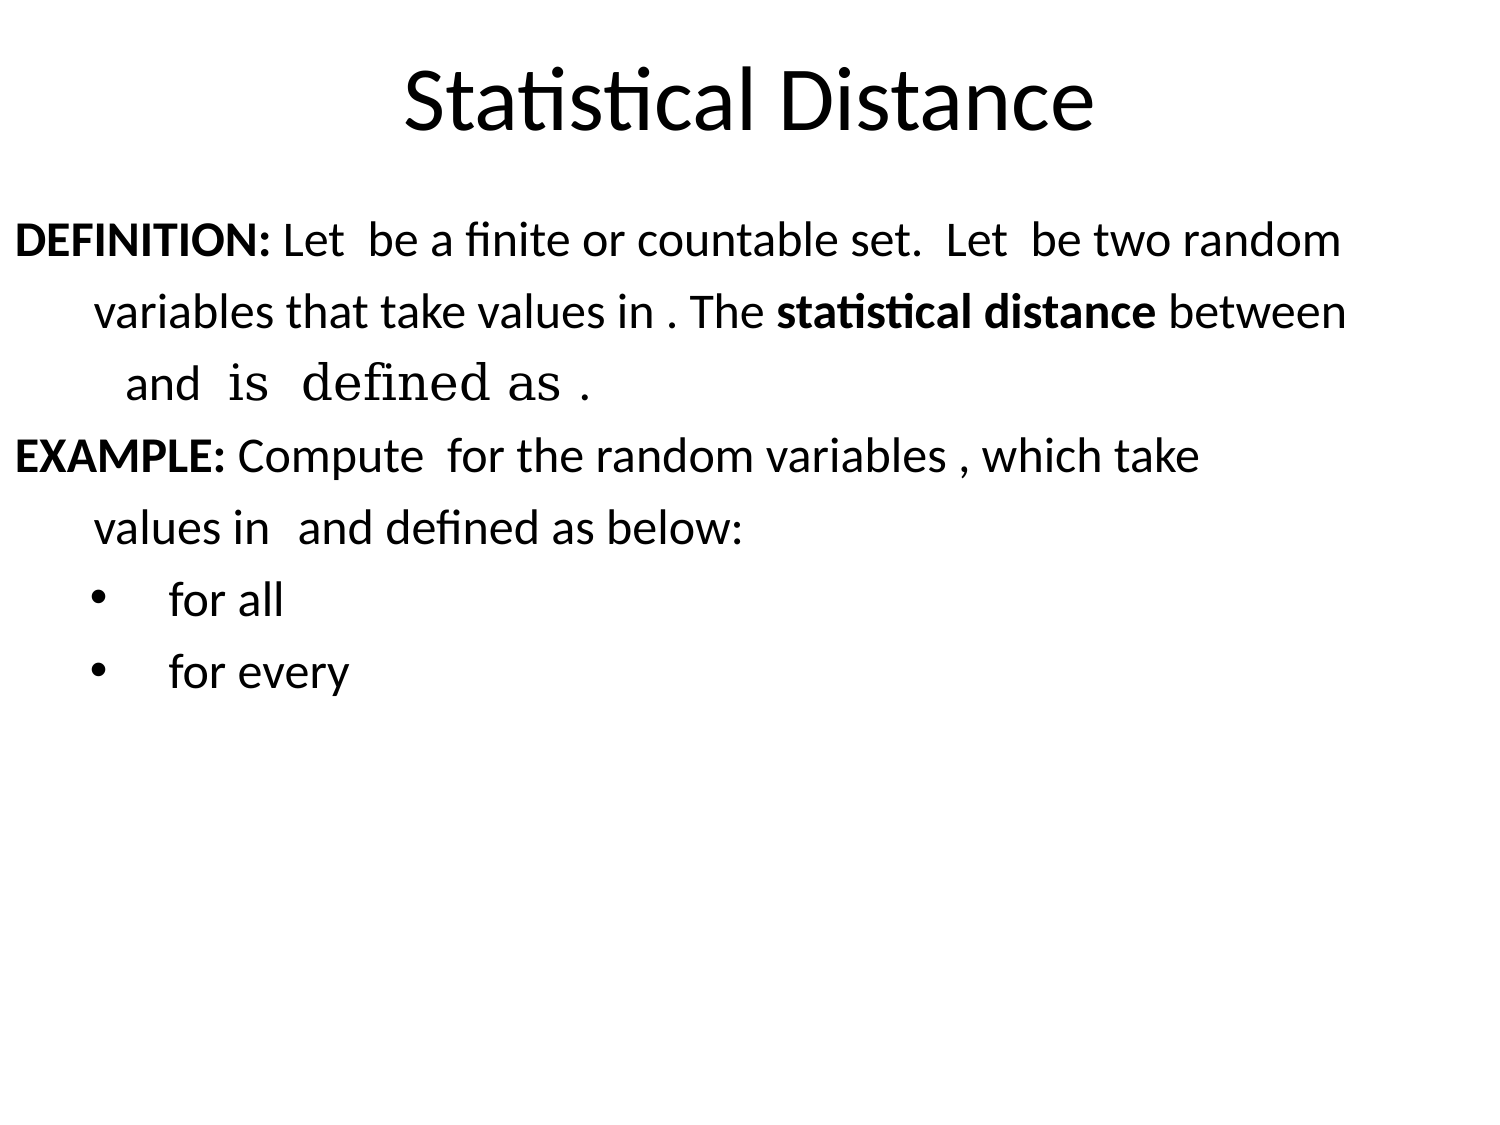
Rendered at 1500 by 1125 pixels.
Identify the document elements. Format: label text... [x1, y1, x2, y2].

title Statistical Distance [0, 0, 1500, 188]
